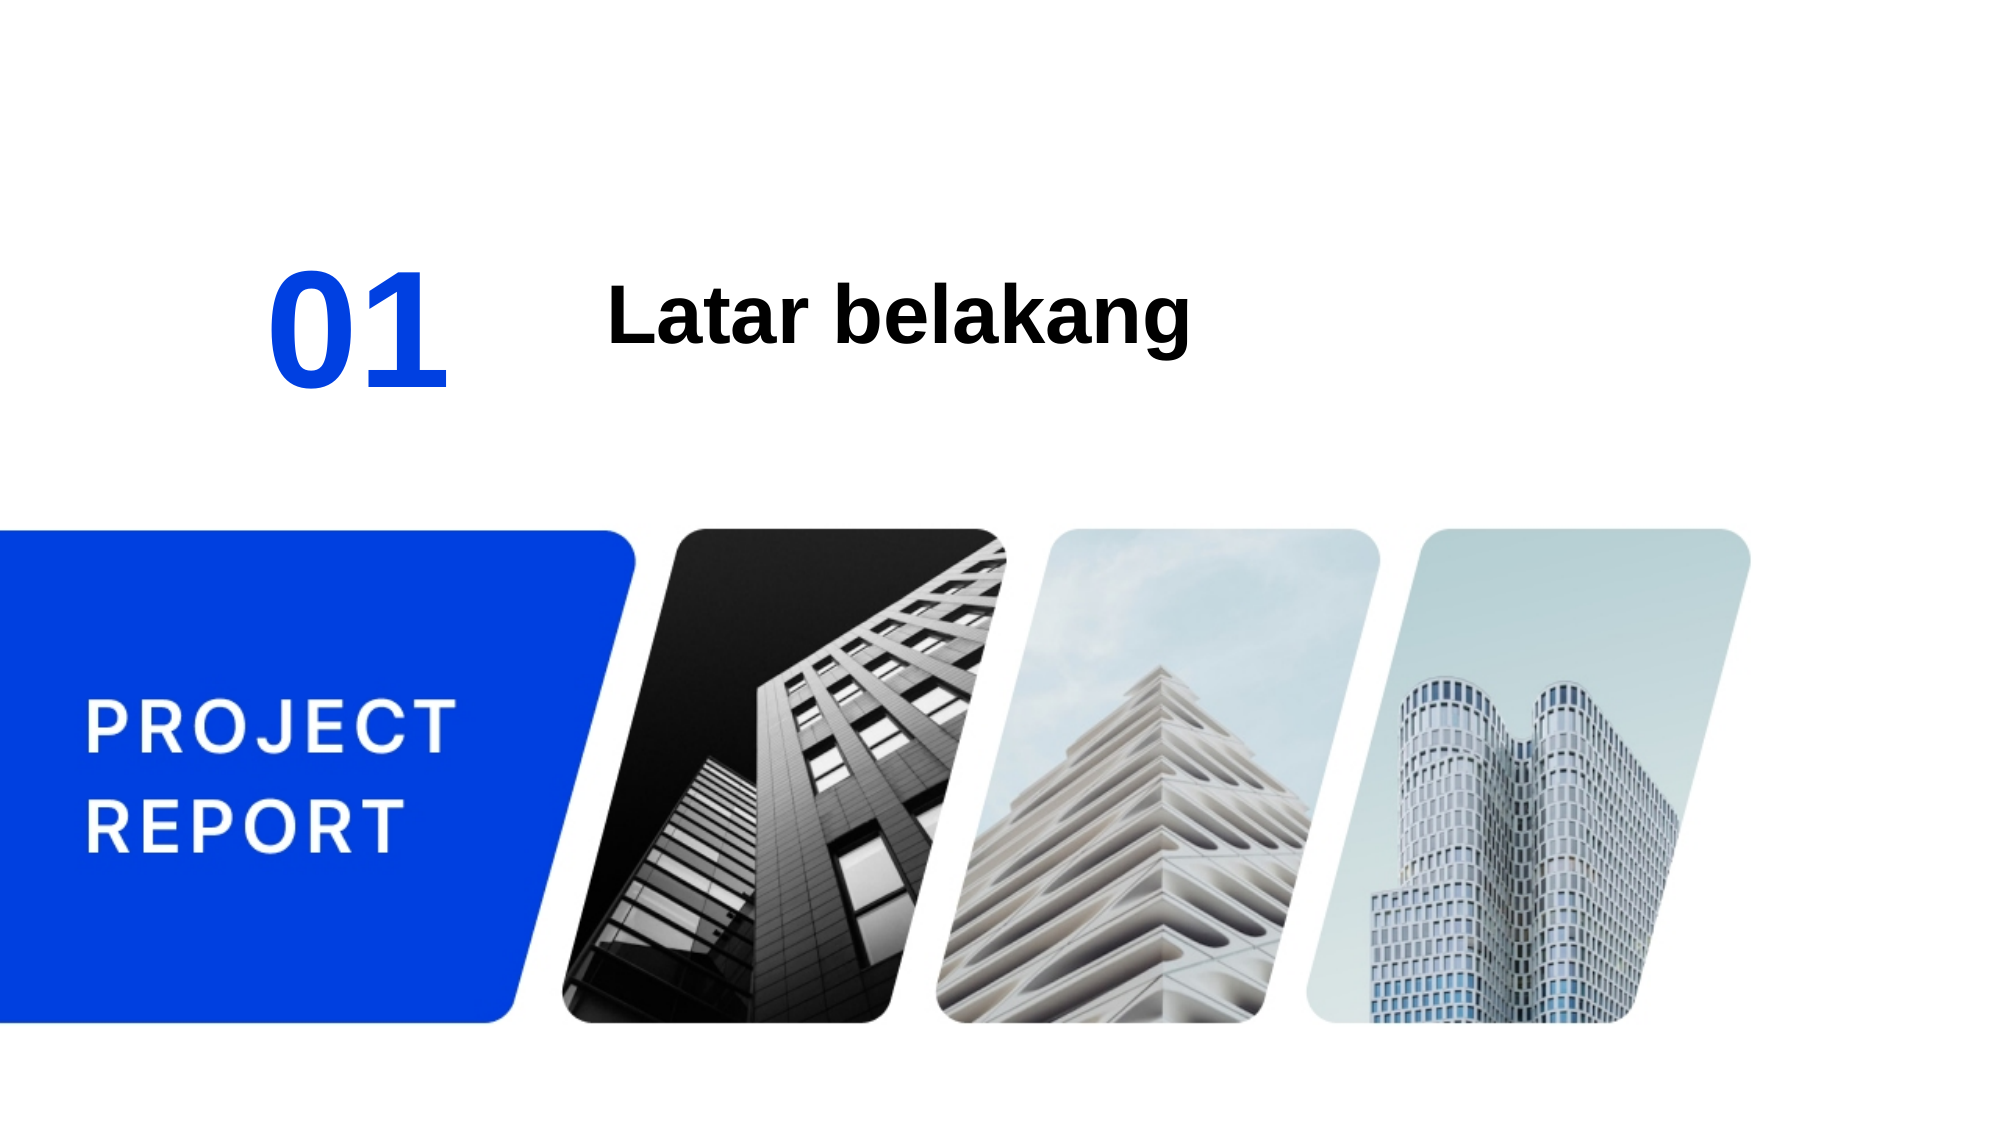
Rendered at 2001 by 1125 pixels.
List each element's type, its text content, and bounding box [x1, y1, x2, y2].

text_box Latar belakang [591, 173, 1777, 428]
picture [0, 0, 2001, 1125]
text_box 01 [250, 221, 490, 380]
